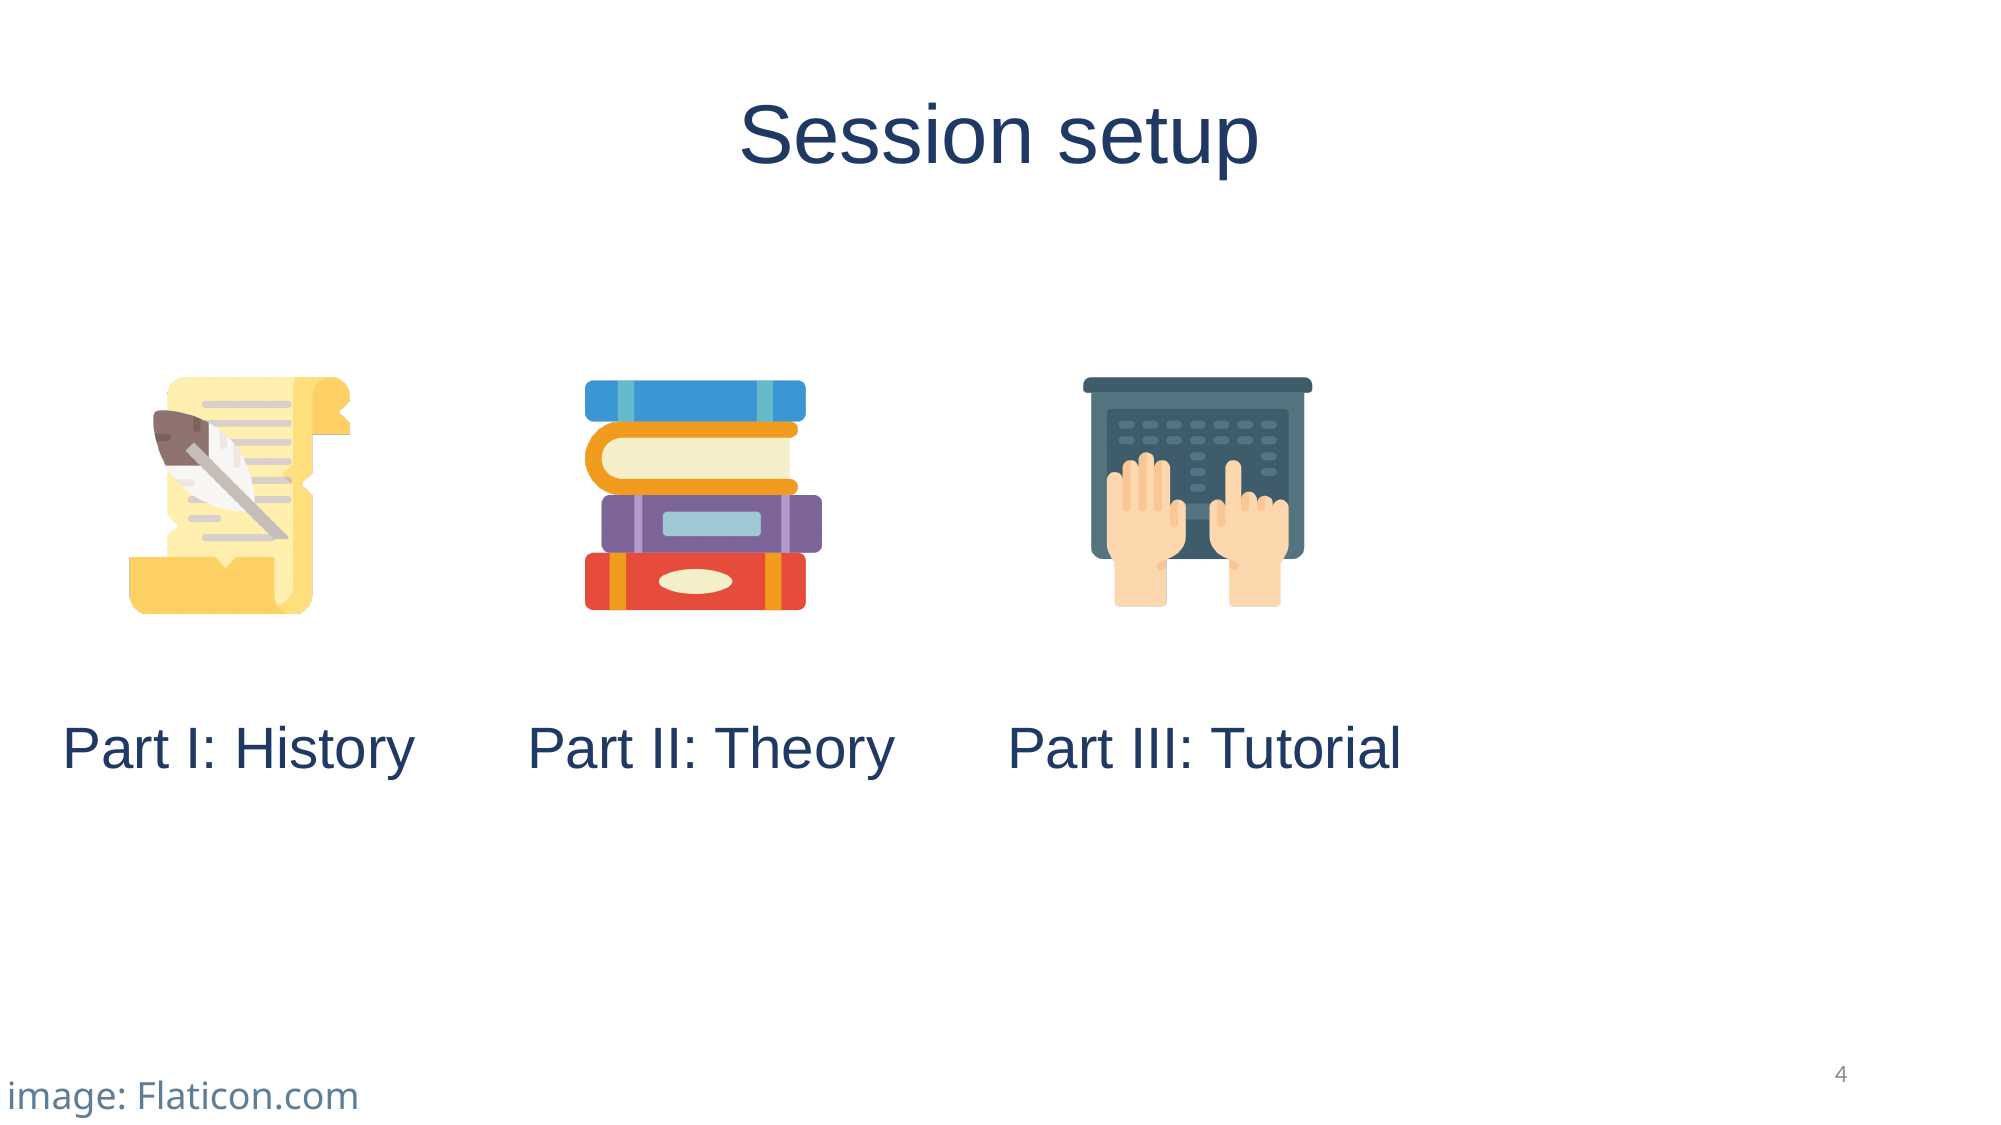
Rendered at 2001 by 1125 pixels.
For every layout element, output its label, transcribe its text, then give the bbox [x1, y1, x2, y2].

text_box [990, 373, 1421, 789]
slide_number 4 [1412, 1042, 1863, 1103]
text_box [45, 377, 434, 789]
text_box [510, 376, 914, 789]
text_box image: Flaticon.com [0, 1064, 375, 1125]
title Session setup [0, 0, 2000, 190]
